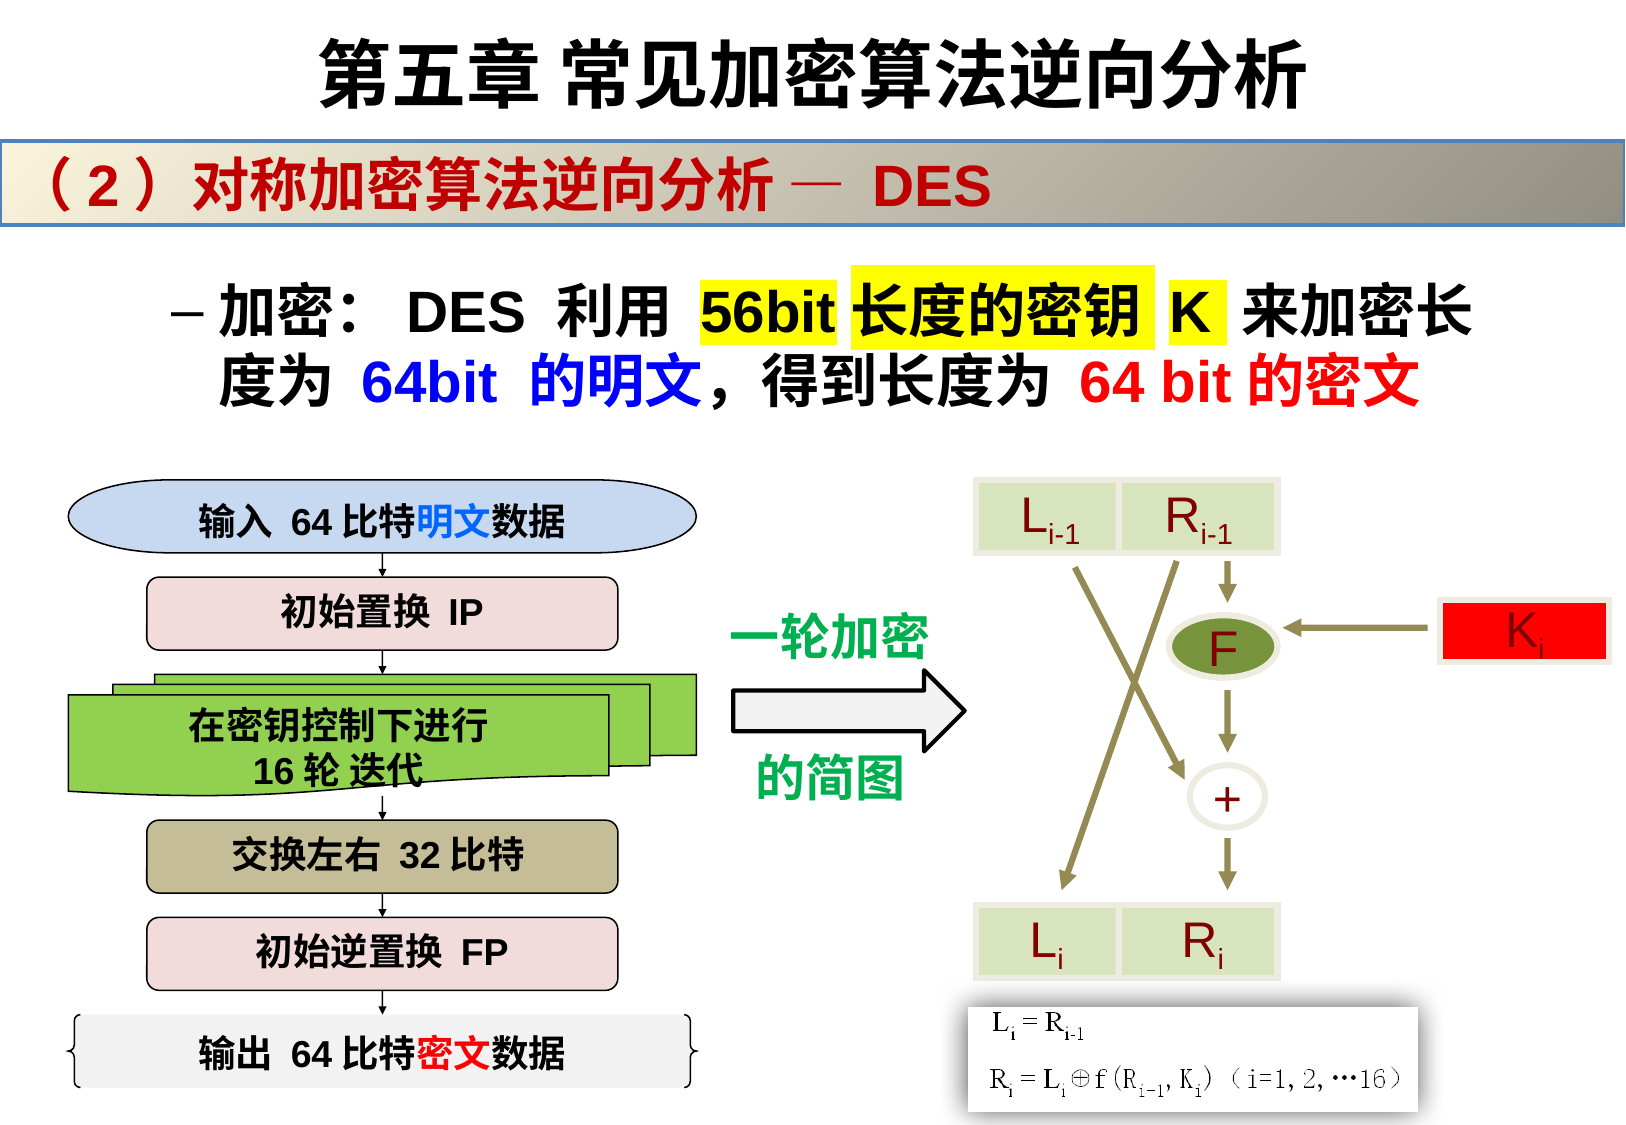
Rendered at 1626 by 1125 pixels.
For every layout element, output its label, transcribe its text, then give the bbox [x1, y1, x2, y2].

text_box Ki [1440, 599, 1610, 663]
text_box Li Ri [1119, 904, 1278, 978]
list 加密：DES 利用 56bit长度的密钥 K 来加密长度为 64bit 的明文，得到长度为 64 bit的密文 [81, 267, 1544, 1047]
text_box [1059, 682, 1134, 891]
text_box 一轮加密 的简图 [702, 597, 978, 815]
text_box [731, 668, 967, 754]
text_box [1282, 621, 1428, 634]
title 第五章 常见加密算法逆向分析 [81, 19, 1544, 126]
text_box Li Ri [976, 904, 1118, 978]
text_box [1221, 838, 1234, 891]
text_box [68, 479, 697, 1088]
picture [967, 1007, 1418, 1112]
text_box F [1168, 615, 1278, 678]
text_box Li-1 Ri-1 [976, 479, 1118, 553]
text_box [1221, 561, 1234, 603]
text_box （2）对称加密算法逆向分析 — DES [0, 139, 1625, 227]
text_box [1074, 567, 1185, 780]
text_box + [1189, 765, 1266, 828]
text_box Li-1 Ri-1 [1119, 479, 1278, 553]
text_box [1221, 690, 1234, 753]
